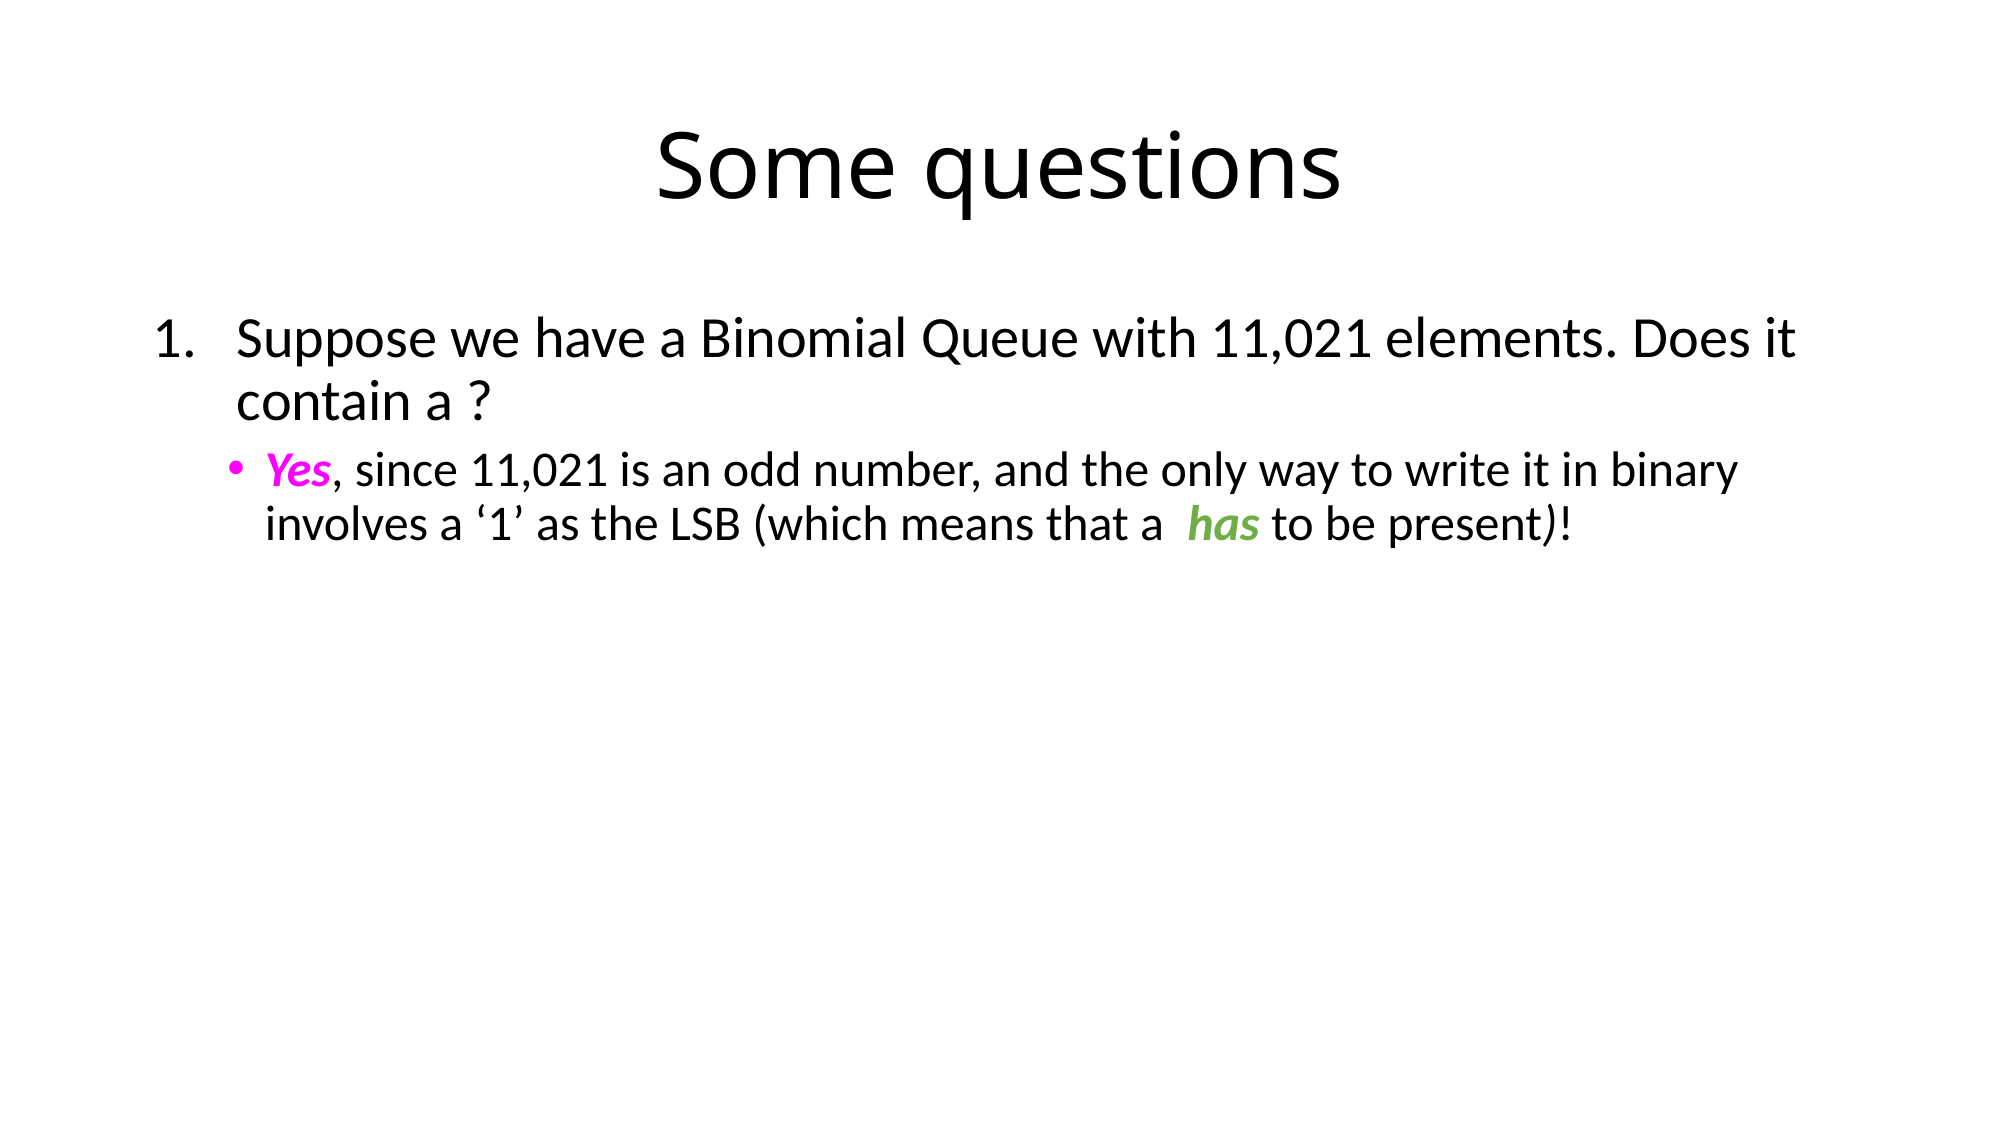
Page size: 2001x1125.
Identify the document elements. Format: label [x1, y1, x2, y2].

title [137, 59, 1863, 278]
